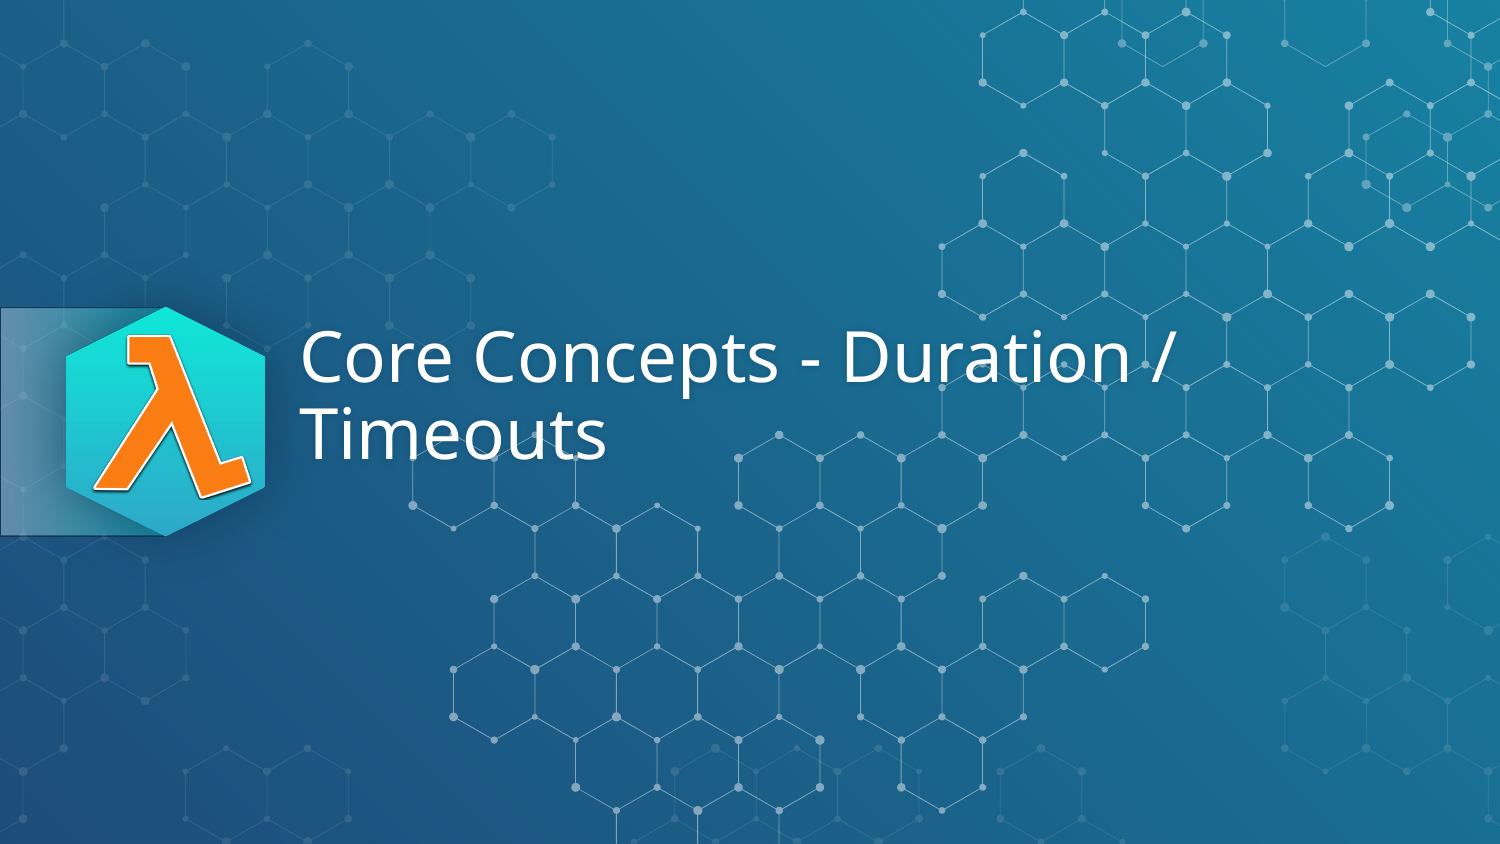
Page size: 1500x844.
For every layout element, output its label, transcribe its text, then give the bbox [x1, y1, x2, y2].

title Core Concepts - Duration / Timeouts [299, 326, 1388, 517]
picture [88, 326, 255, 500]
